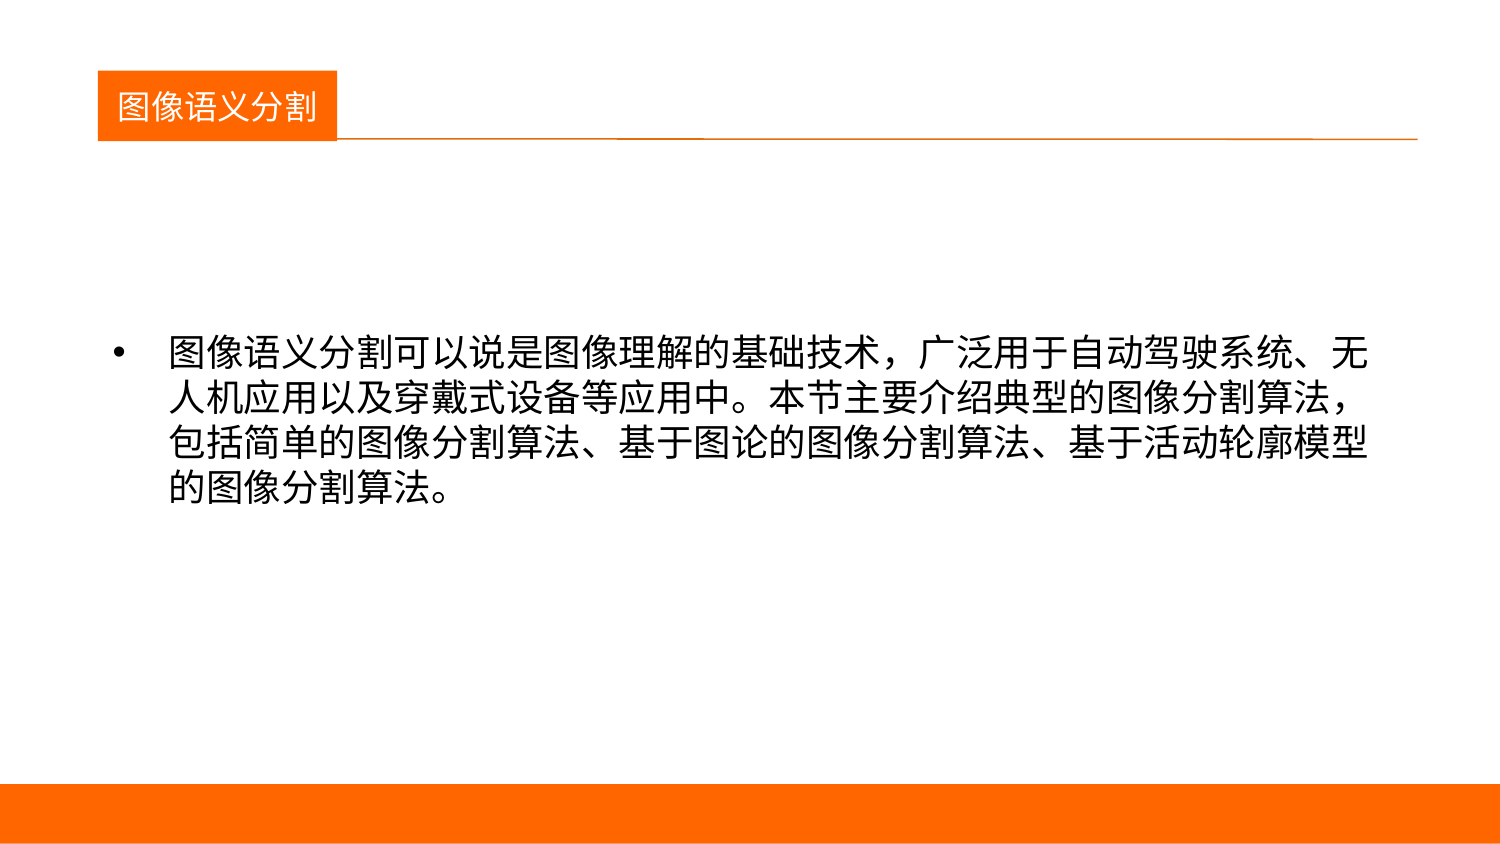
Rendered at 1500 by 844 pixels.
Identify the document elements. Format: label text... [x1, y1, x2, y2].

text_box [99, 70, 130, 147]
text_box 图像语义分割可以说是图像理解的基础技术，广泛用于自动驾驶系统、无人机应用以及穿戴式设备等应用中。本节主要介绍典型的图像分割算法，包括简单的图像分割算法、基于图论的图像分割算法、基于活动轮廓模型的图像分割算法。 [97, 164, 1418, 517]
text_box [0, 782, 1500, 844]
text_box 图像语义分割 [96, 68, 339, 143]
